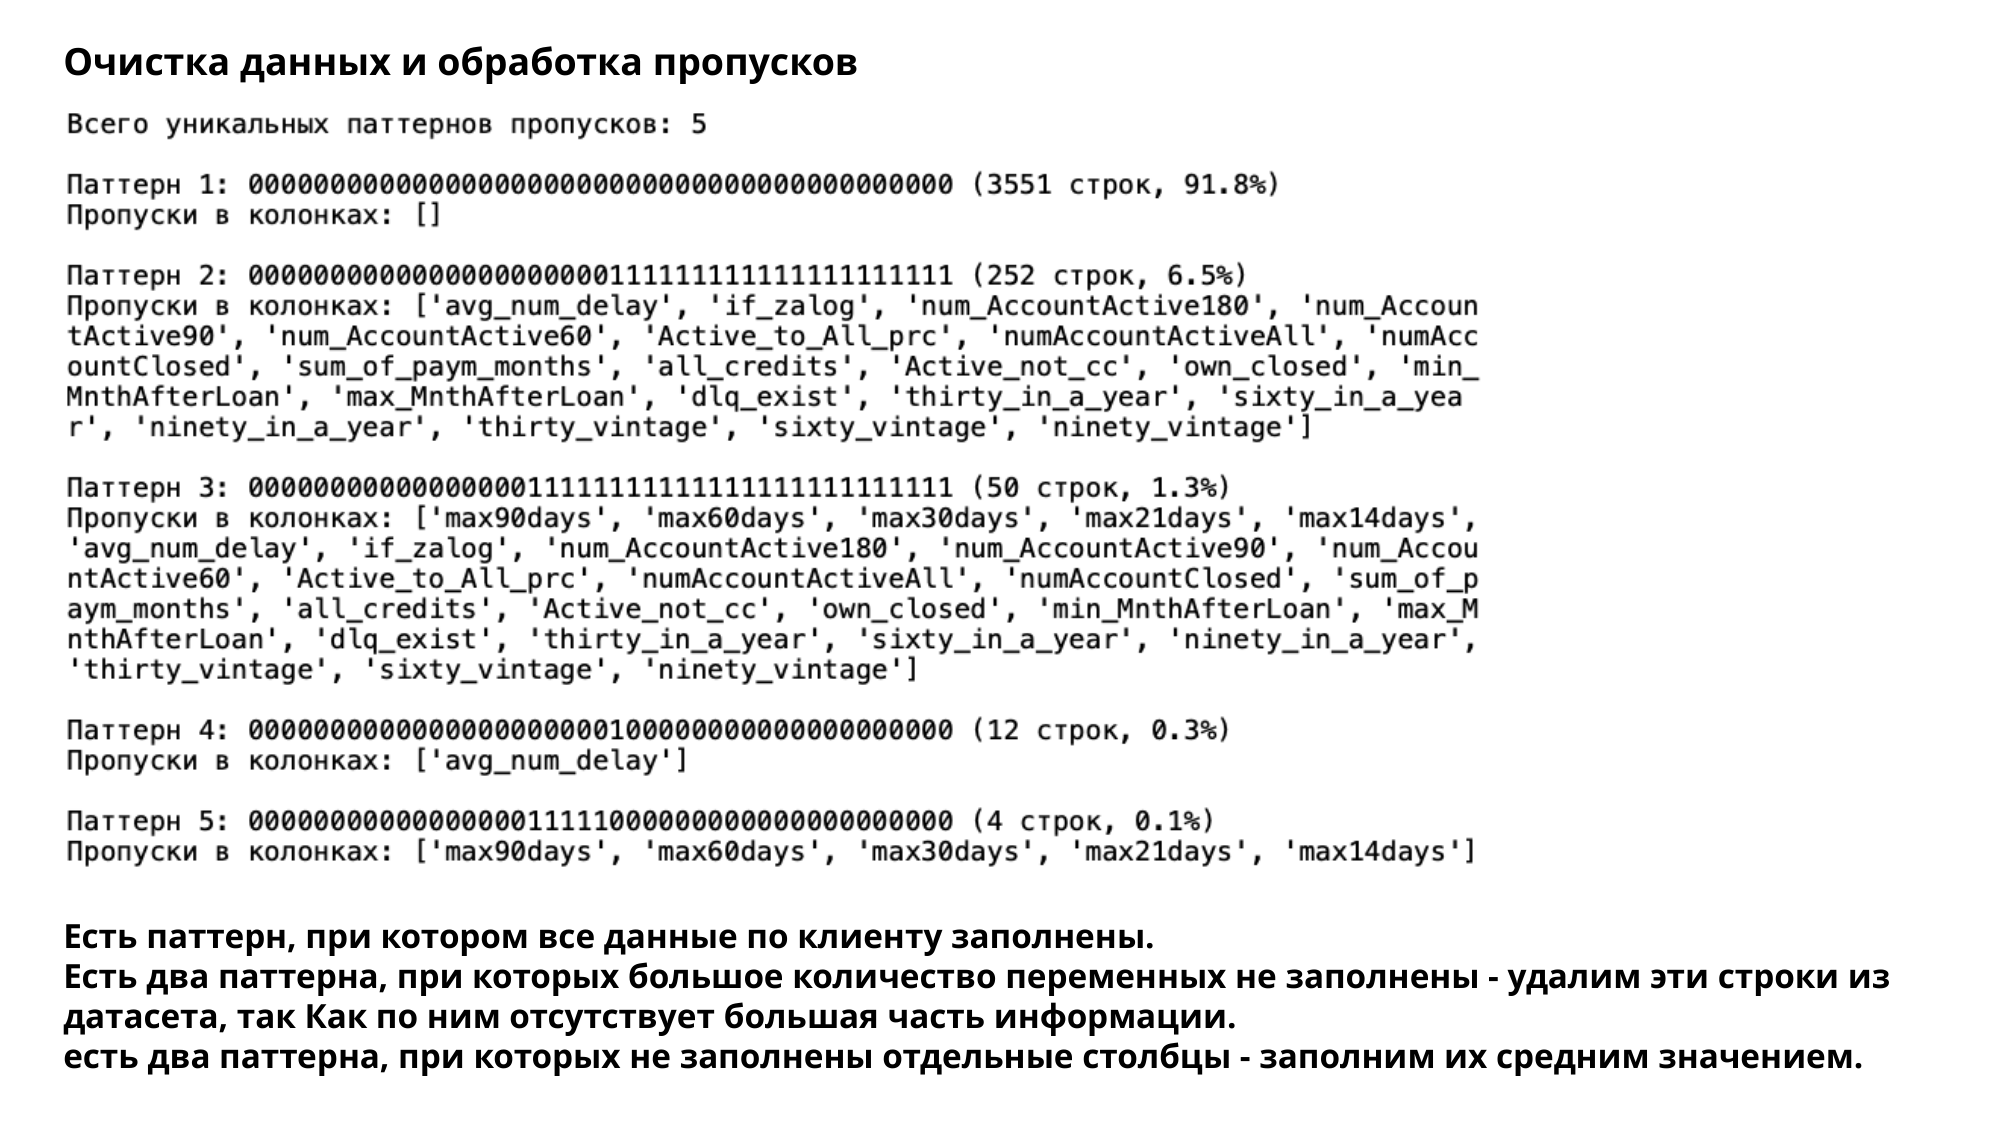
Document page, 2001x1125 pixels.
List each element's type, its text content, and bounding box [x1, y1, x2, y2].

text_box Очистка данных и обработка пропусков [48, 37, 1559, 90]
picture [47, 102, 1501, 883]
text_box Есть паттерн, при котором все данные по клиенту заполнены. Есть два паттерна, при которых большое количество переменных не заполнены - удалим эти строки из датасета, так Как по ним отсутствует большая часть информации. есть два паттерна, при которых не заполнены отдельные столбцы - заполним их средним значением. [48, 889, 1952, 1087]
